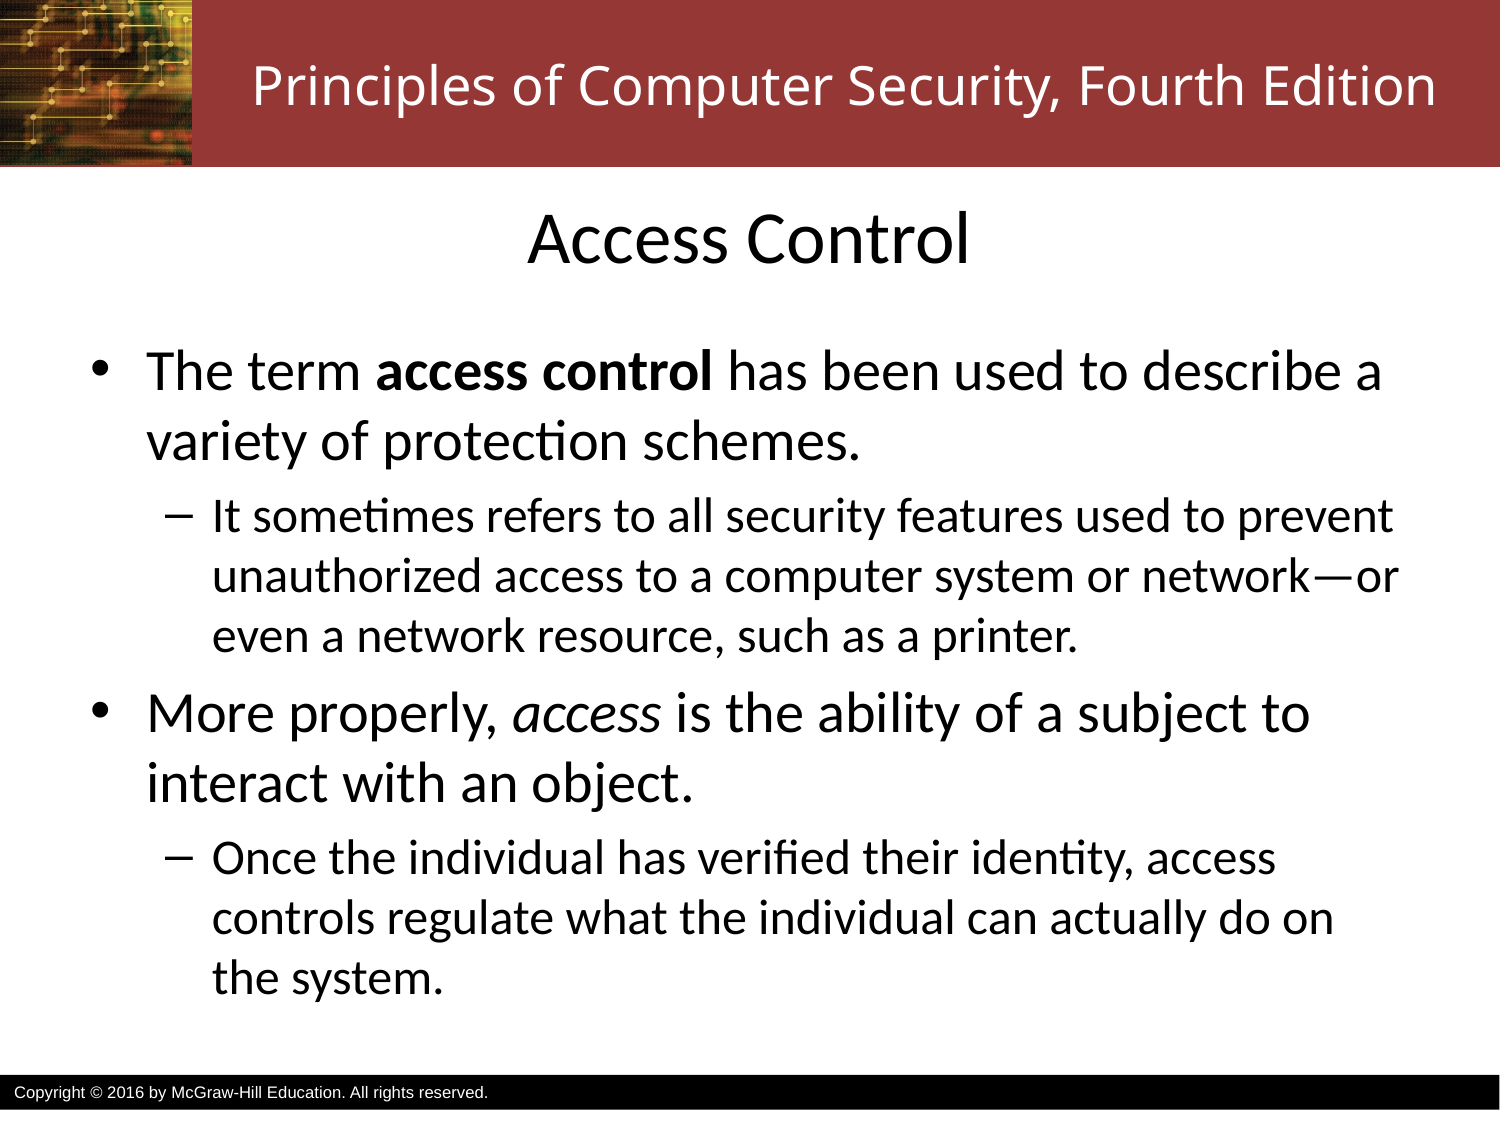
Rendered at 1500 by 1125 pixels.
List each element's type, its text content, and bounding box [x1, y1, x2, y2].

title Access Control [75, 181, 1425, 324]
picture [0, 0, 192, 165]
list The term access control has been used to describe a variety of protection schemes. It sometimes refers to all security features used to prevent unauthorized access to a computer system or network—or even a network resource, such as a printer. More properly, access is the ability of a subject to interact with an object. Once the individual has verified their identity, access controls regulate what the individual can actually do on the system. [75, 324, 1425, 1005]
